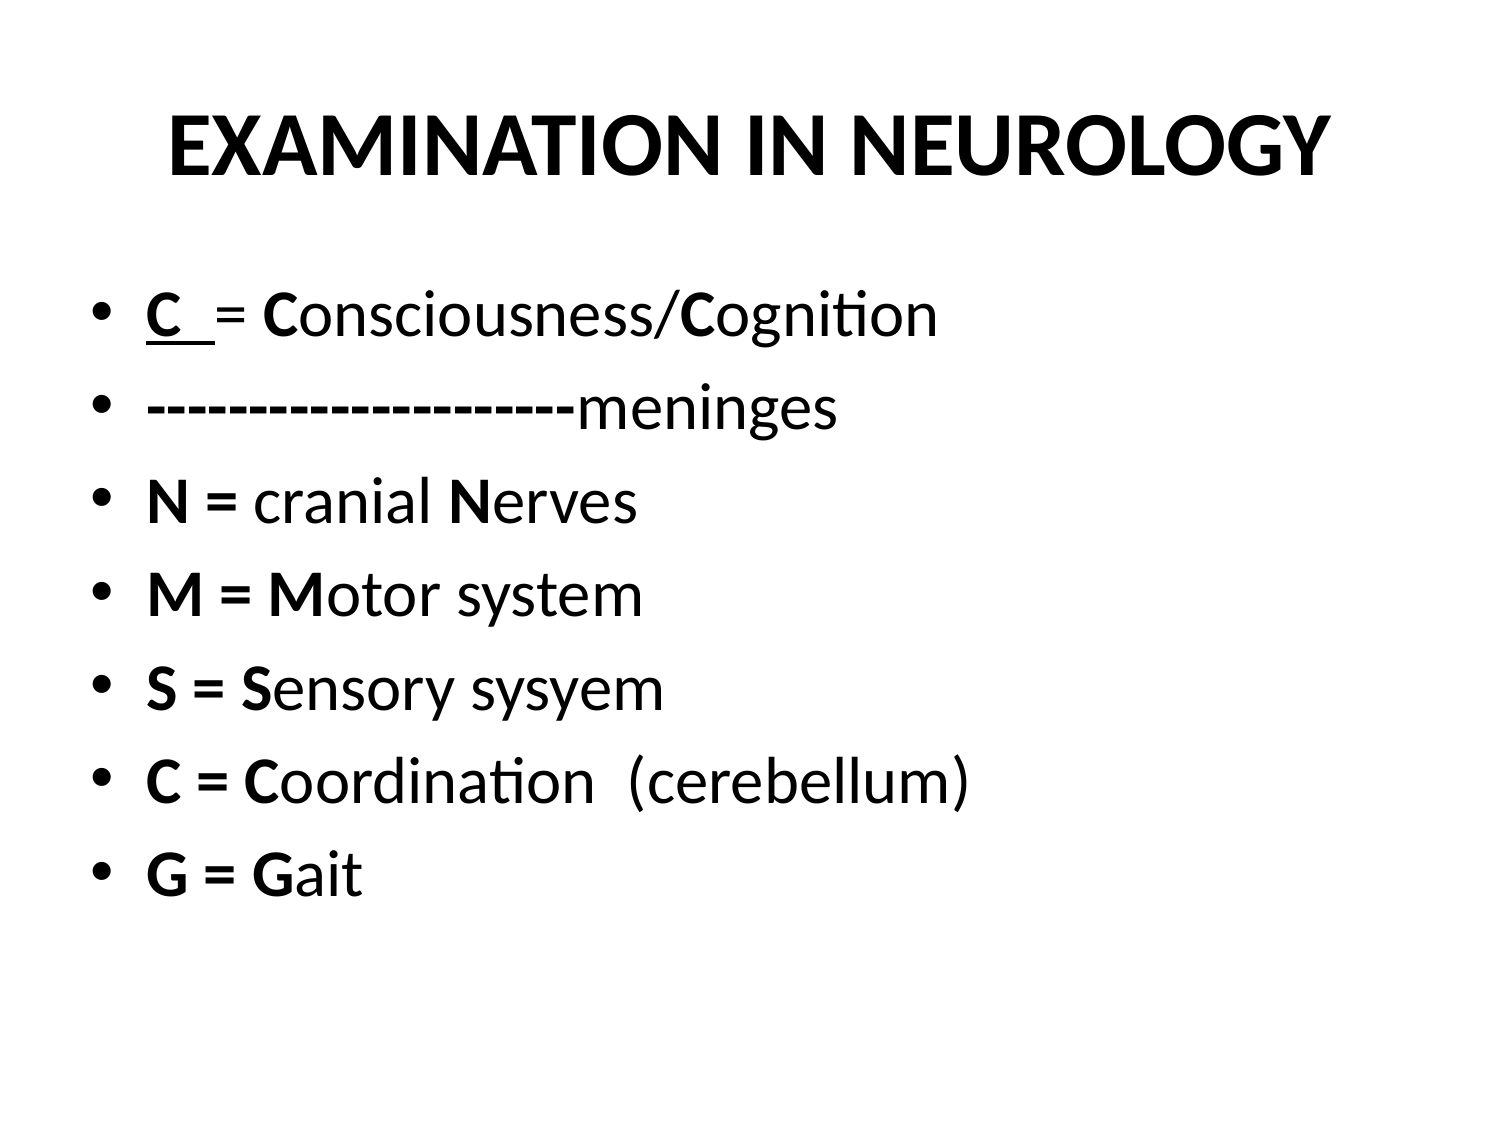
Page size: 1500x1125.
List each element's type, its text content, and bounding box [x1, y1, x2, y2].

title EXAMINATION IN NEUROLOGY [75, 45, 1425, 233]
list C_= Consciousness/Cognition ---------------------meninges N = cranial Nerves M = Motor system S = Sensory sysyem C = Coordination (cerebellum) G = Gait [75, 262, 1425, 1005]
